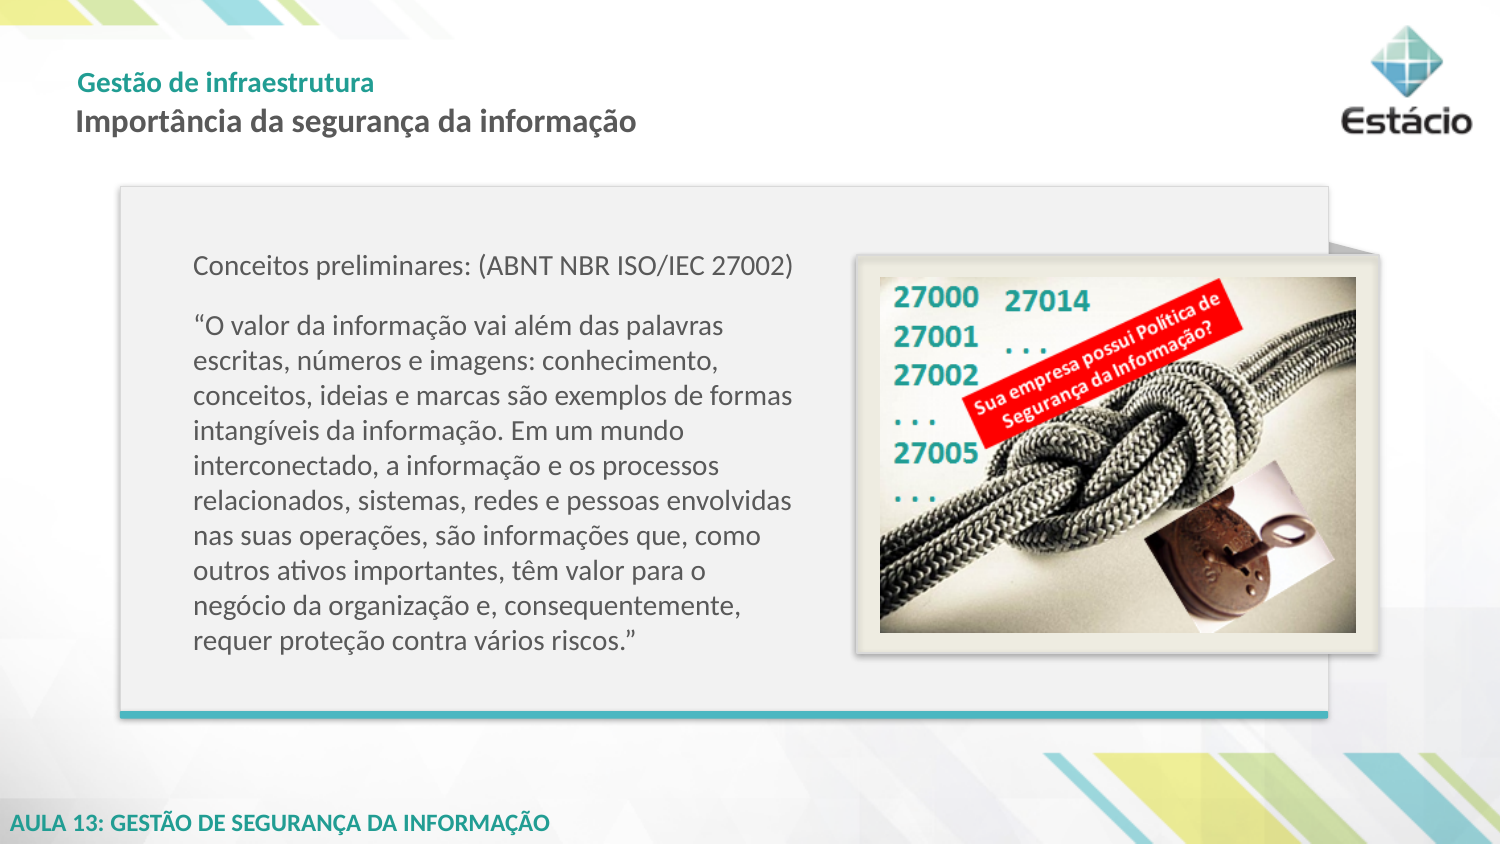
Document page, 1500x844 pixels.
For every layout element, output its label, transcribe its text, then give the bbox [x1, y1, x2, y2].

picture [0, 0, 1500, 844]
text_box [856, 254, 1380, 654]
text_box [119, 710, 1329, 720]
text_box [119, 185, 1329, 710]
text_box Conceitos preliminares: (ABNT NBR ISO/IEC 27002) “O valor da informação vai além das palavras escritas, números e imagens: conhecimento, conceitos, ideias e marcas são exemplos de formas intangíveis da informação. Em um mundo interconectado, a informação e os processos relacionados, sistemas, redes e pessoas envolvidas nas suas operações, são informações que, como outros ativos importantes, têm valor para o negócio da organização e, consequentemente, requer proteção contra vários riscos.” [178, 239, 812, 664]
text_box Importância da segurança da informação [60, 92, 721, 147]
text_box [1333, 242, 1371, 252]
